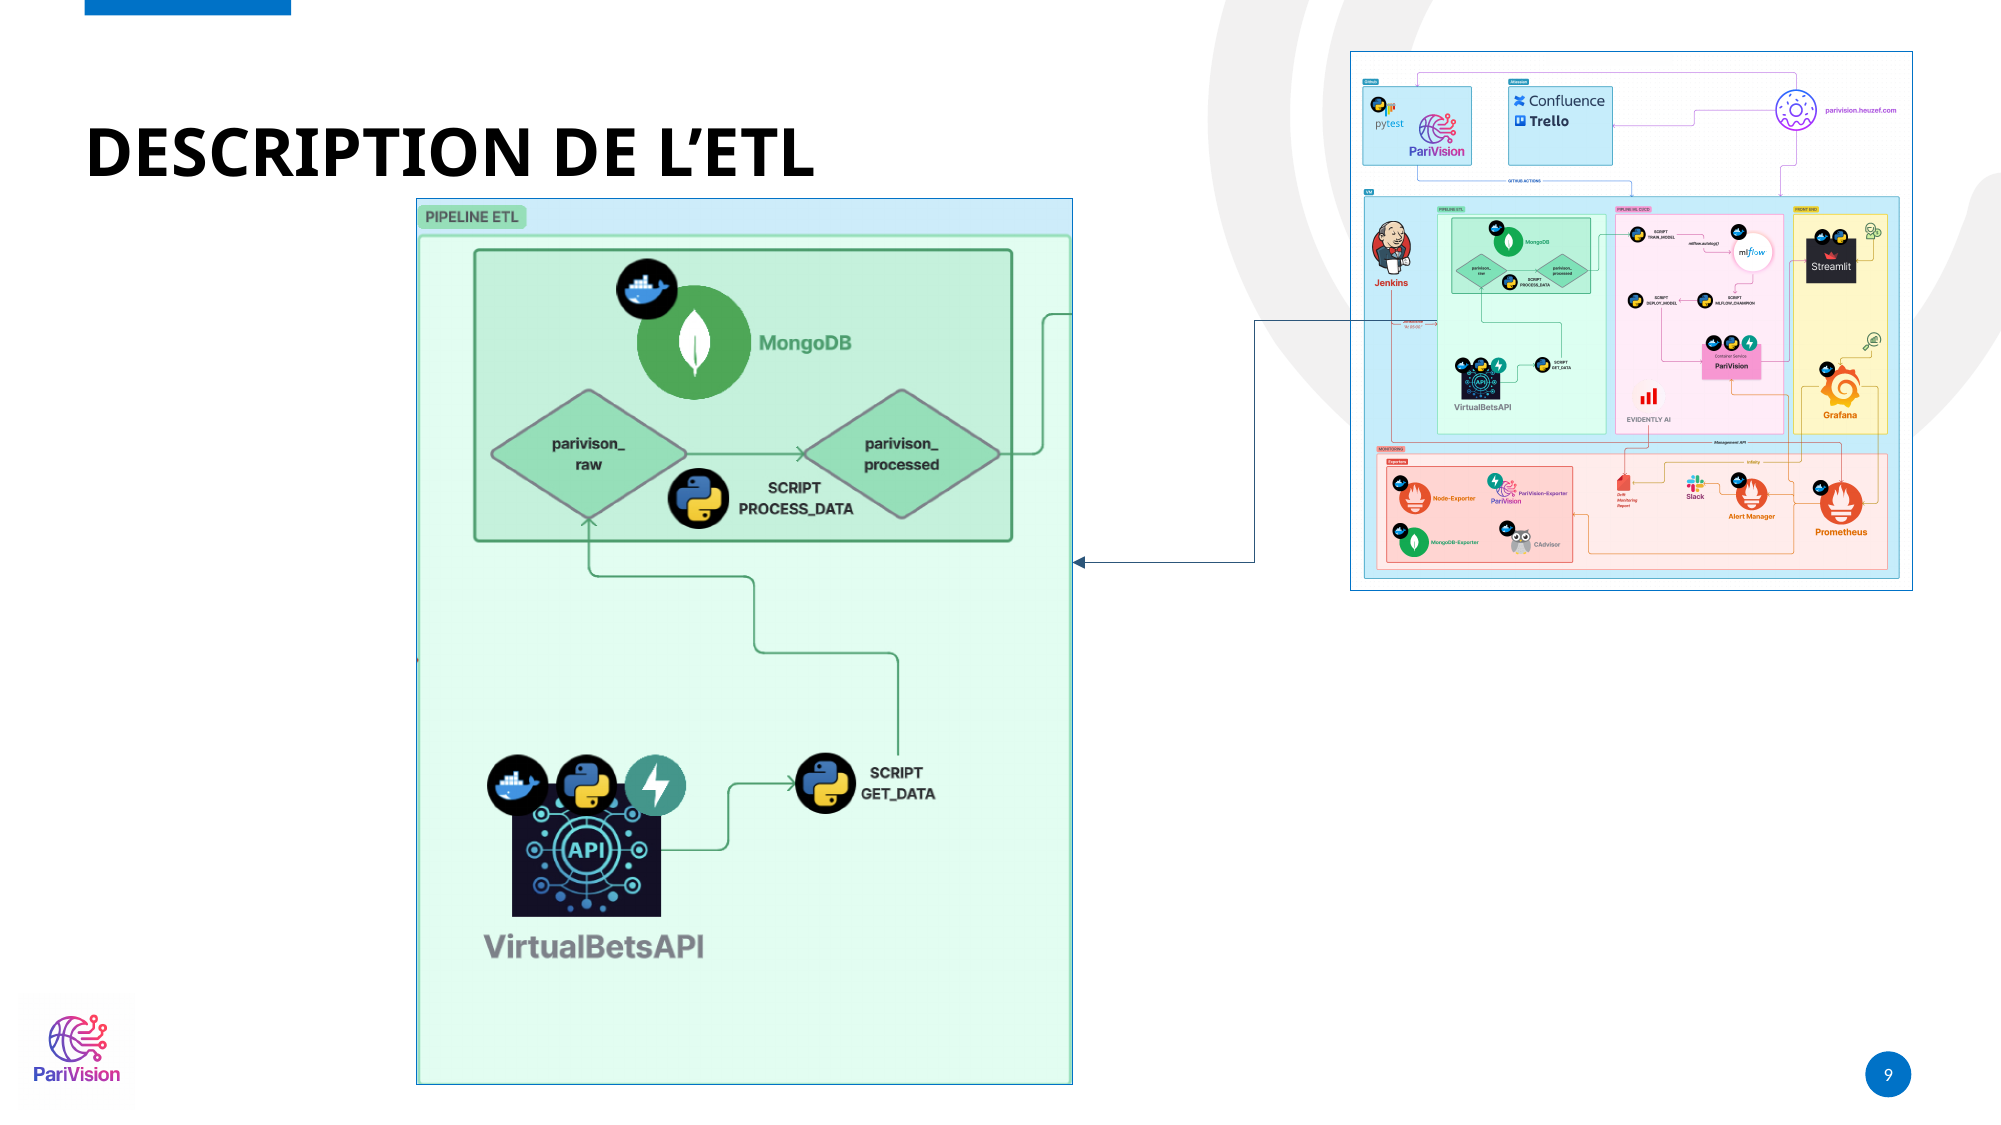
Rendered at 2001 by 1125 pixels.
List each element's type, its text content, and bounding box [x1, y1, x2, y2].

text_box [1072, 320, 1437, 563]
title Description DE l’ETL [84, 40, 1914, 192]
picture [1350, 51, 1913, 591]
slide_number 9 [1864, 1059, 1913, 1090]
picture [18, 993, 135, 1110]
picture [416, 198, 1073, 1085]
